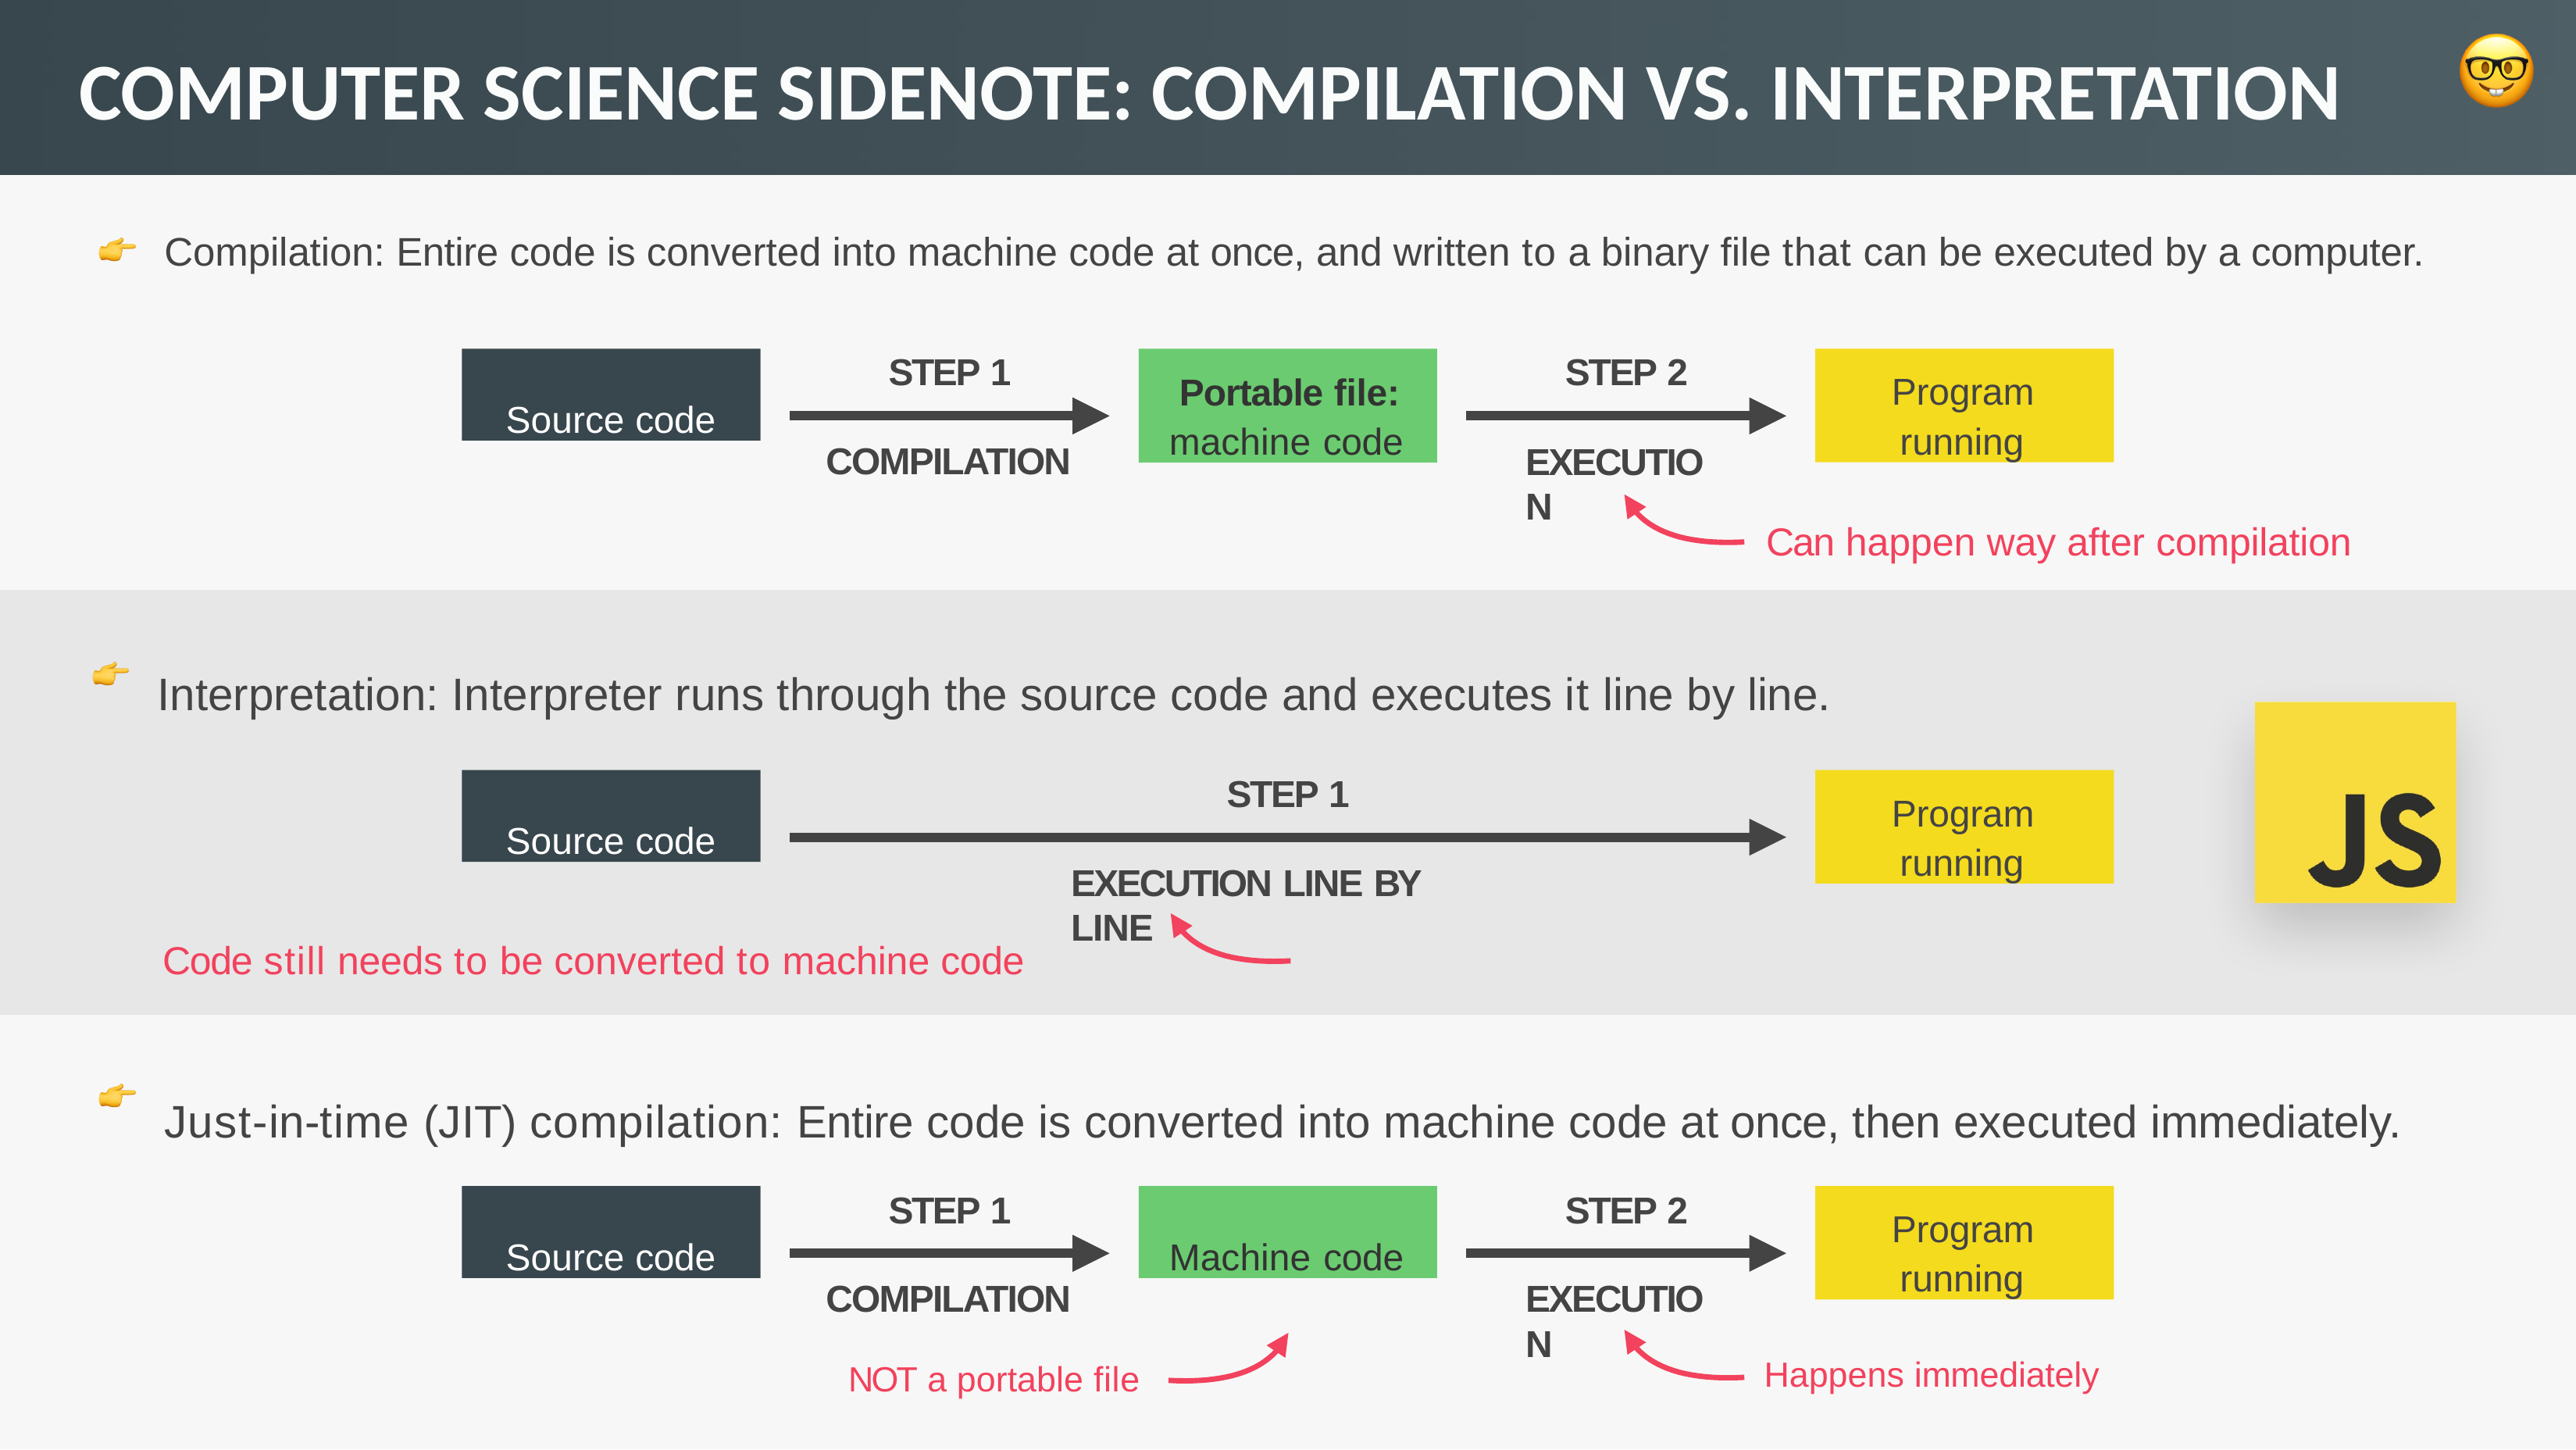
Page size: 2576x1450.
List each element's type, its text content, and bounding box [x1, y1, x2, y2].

text_box Code still needs to be converted to machine code Just-in-time (JIT) compilation: Entire code is converted into machine code at once, then executed immediately. [162, 1024, 2477, 1147]
text_box Source code [462, 1186, 761, 1278]
text_box STEP 1 [887, 346, 1013, 394]
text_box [2197, 670, 2515, 988]
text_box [789, 1234, 1110, 1273]
picture [98, 1077, 136, 1114]
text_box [789, 397, 1110, 435]
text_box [1624, 1329, 1747, 1381]
text_box Source code [462, 348, 761, 441]
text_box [1624, 494, 1747, 546]
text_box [1465, 1234, 1787, 1273]
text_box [784, 818, 1787, 856]
text_box COMPILATION [824, 1279, 1076, 1320]
text_box Portable file: machine code [1138, 348, 1437, 463]
text_box COMPILATION [824, 441, 1076, 483]
text_box STEP 1 [887, 1184, 1013, 1231]
text_box Can happen way after compilation Interpretation: Interpreter runs through the source code and executes it line by line. [155, 515, 2353, 587]
text_box STEP 2 [1563, 1184, 1689, 1231]
picture [0, 0, 2576, 175]
text_box Compilation: Entire code is converted into machine code at once, and written to a binary file that can be executed by a computer. [162, 223, 2431, 274]
text_box Program running [1815, 348, 2114, 462]
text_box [1165, 1332, 1289, 1384]
text_box EXECUTION [1524, 1279, 1729, 1365]
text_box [1170, 912, 1294, 965]
text_box STEP 2 [1563, 346, 1689, 394]
title COMPUTER SCIENCE SIDENOTE: COMPILATION VS. INTERPRETATION [77, 184, 2537, 281]
text_box Happens immediately [1762, 1350, 2107, 1395]
picture [98, 230, 136, 267]
text_box Program running [1815, 1186, 2114, 1300]
text_box EXECUTION [1524, 441, 1729, 515]
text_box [1465, 397, 1787, 435]
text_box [0, 589, 2576, 1016]
text_box NOT a portable file [847, 1355, 1143, 1399]
text_box Machine code [1138, 1186, 1437, 1278]
